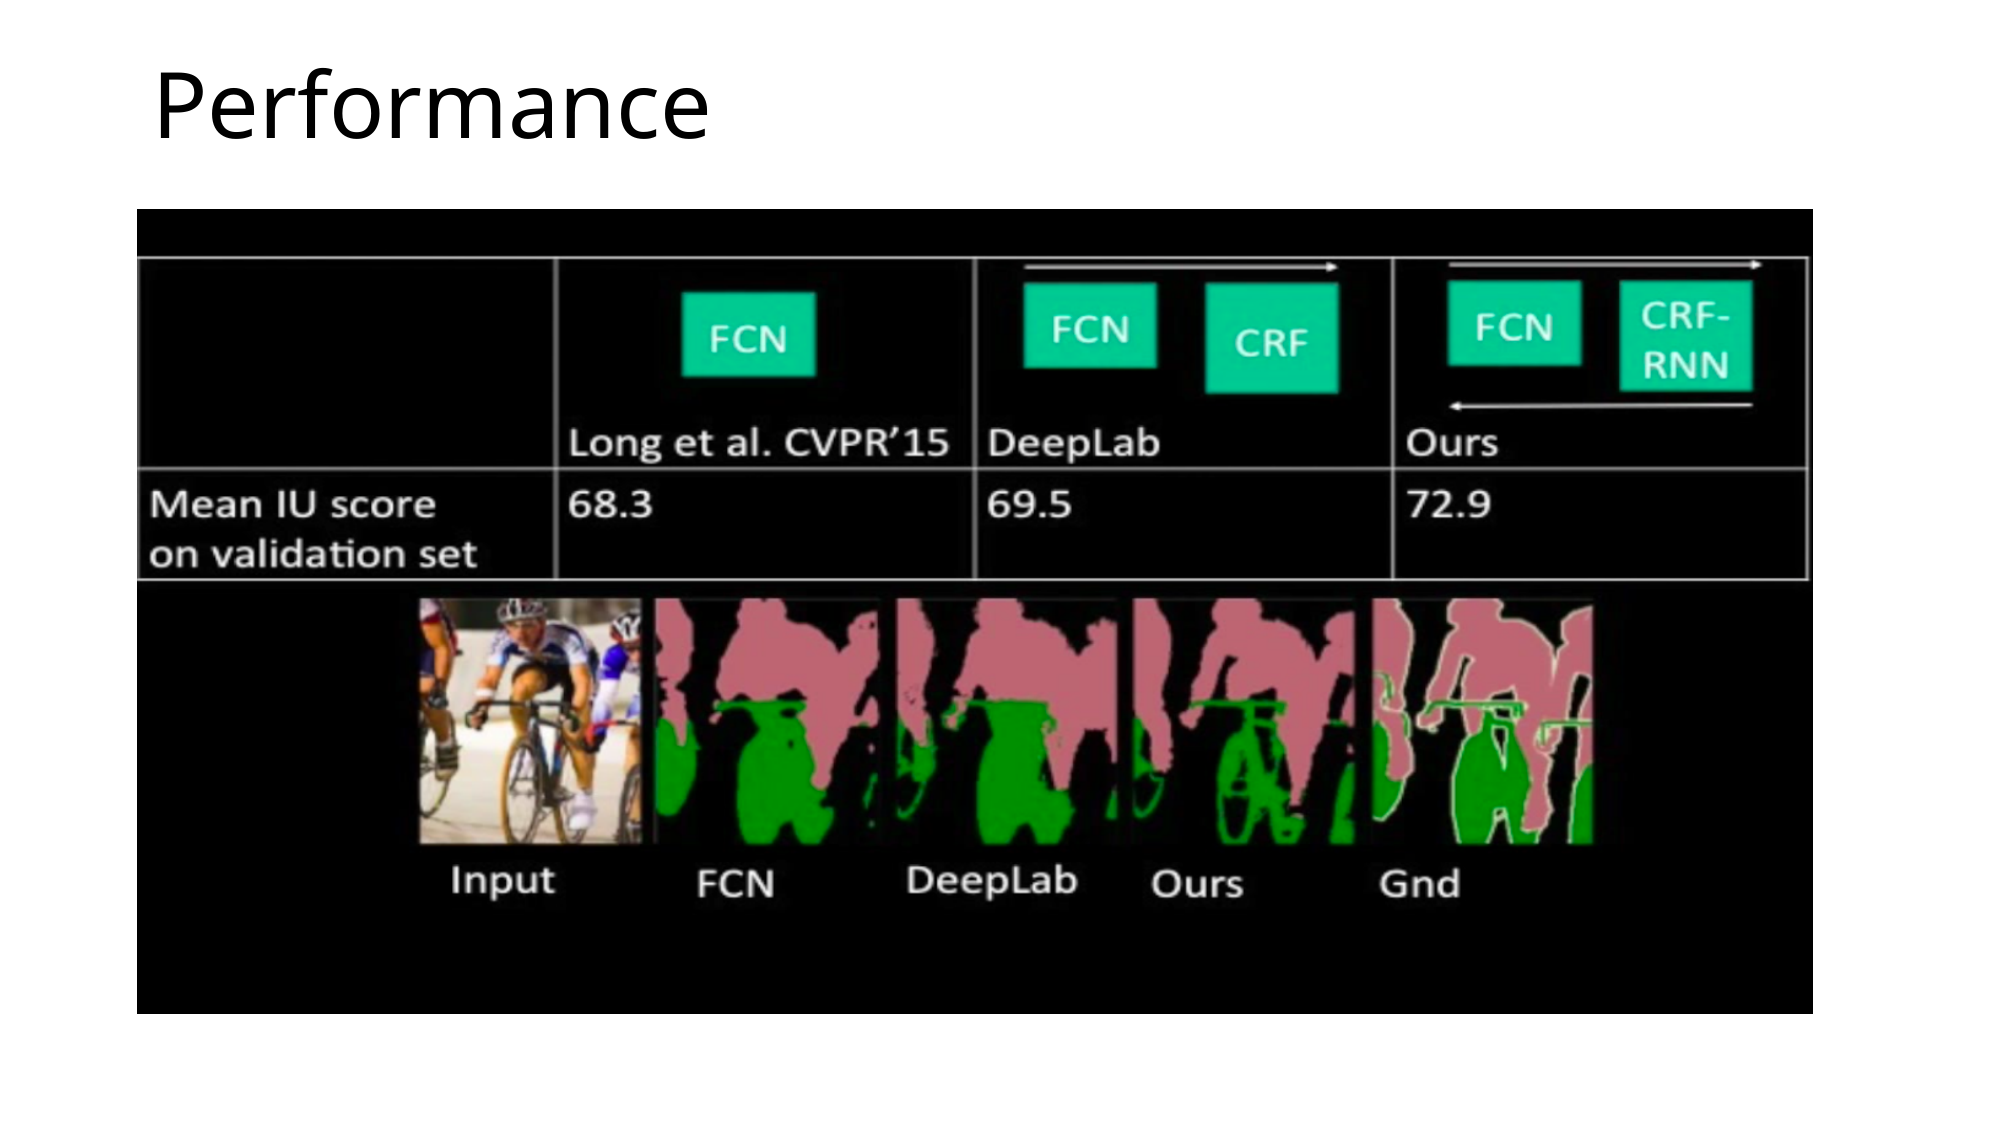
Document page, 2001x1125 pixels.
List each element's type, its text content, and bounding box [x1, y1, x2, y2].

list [137, 209, 1813, 1014]
title Performance [137, 0, 1863, 218]
